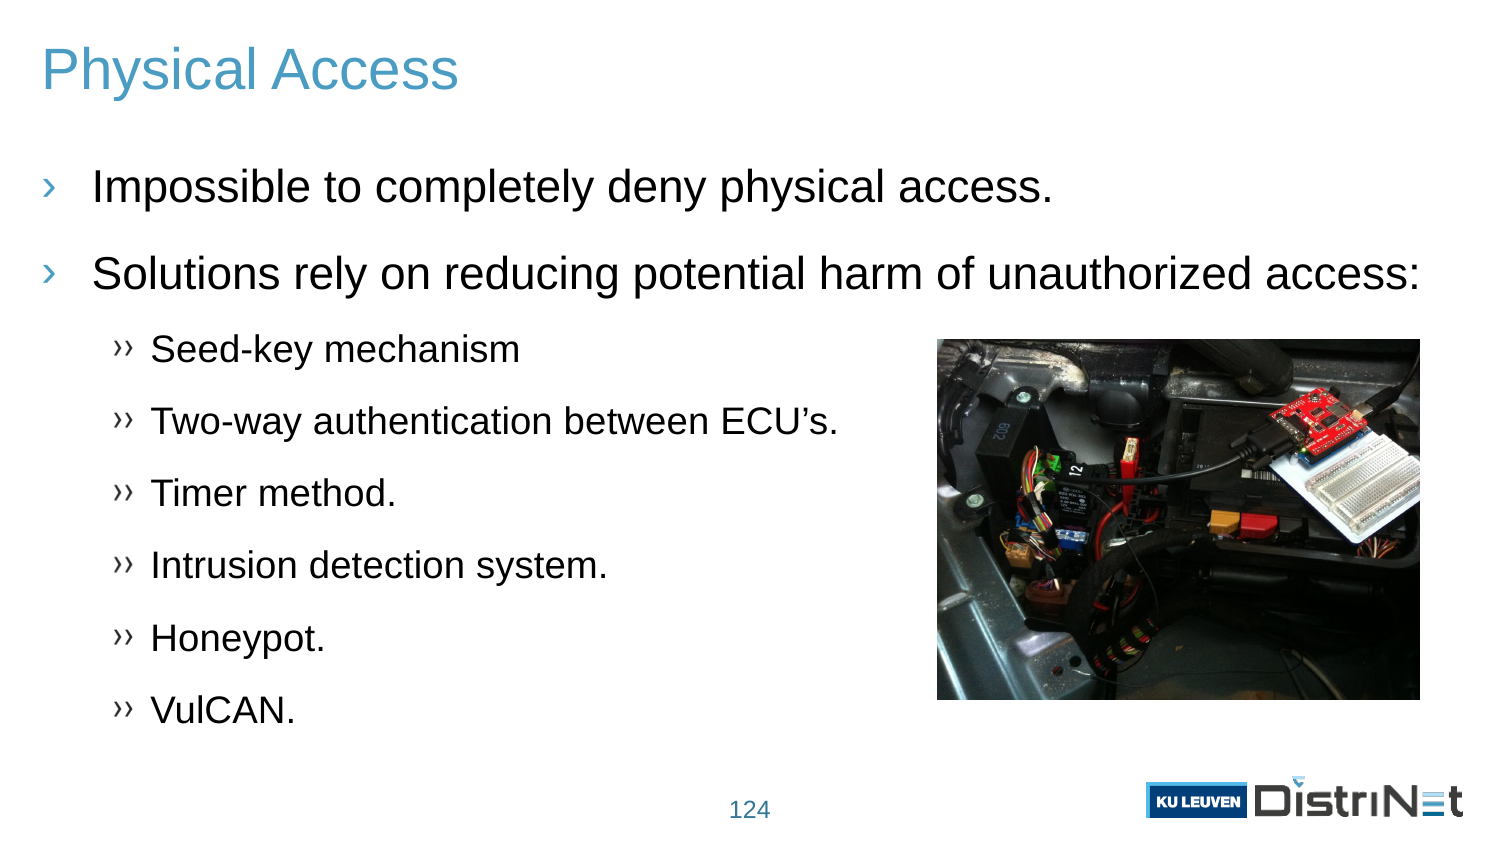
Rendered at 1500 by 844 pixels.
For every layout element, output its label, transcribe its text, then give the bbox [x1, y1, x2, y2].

picture [937, 339, 1420, 700]
picture [1255, 776, 1463, 817]
picture [108, 404, 141, 434]
picture [108, 548, 141, 579]
list Impossible to completely deny physical access. Solutions rely on reducing potential harm of unauthorized access: Seed-key mechanism Two-way authentication between ECU’s. Timer method. Intrusion detection system. Honeypot. VulCAN. [26, 127, 1463, 748]
picture [108, 621, 141, 651]
picture [108, 476, 141, 507]
slide_number 124 [679, 786, 821, 832]
picture [108, 332, 141, 362]
title Physical Access [26, 23, 1463, 110]
picture [1146, 782, 1247, 818]
picture [108, 693, 141, 723]
